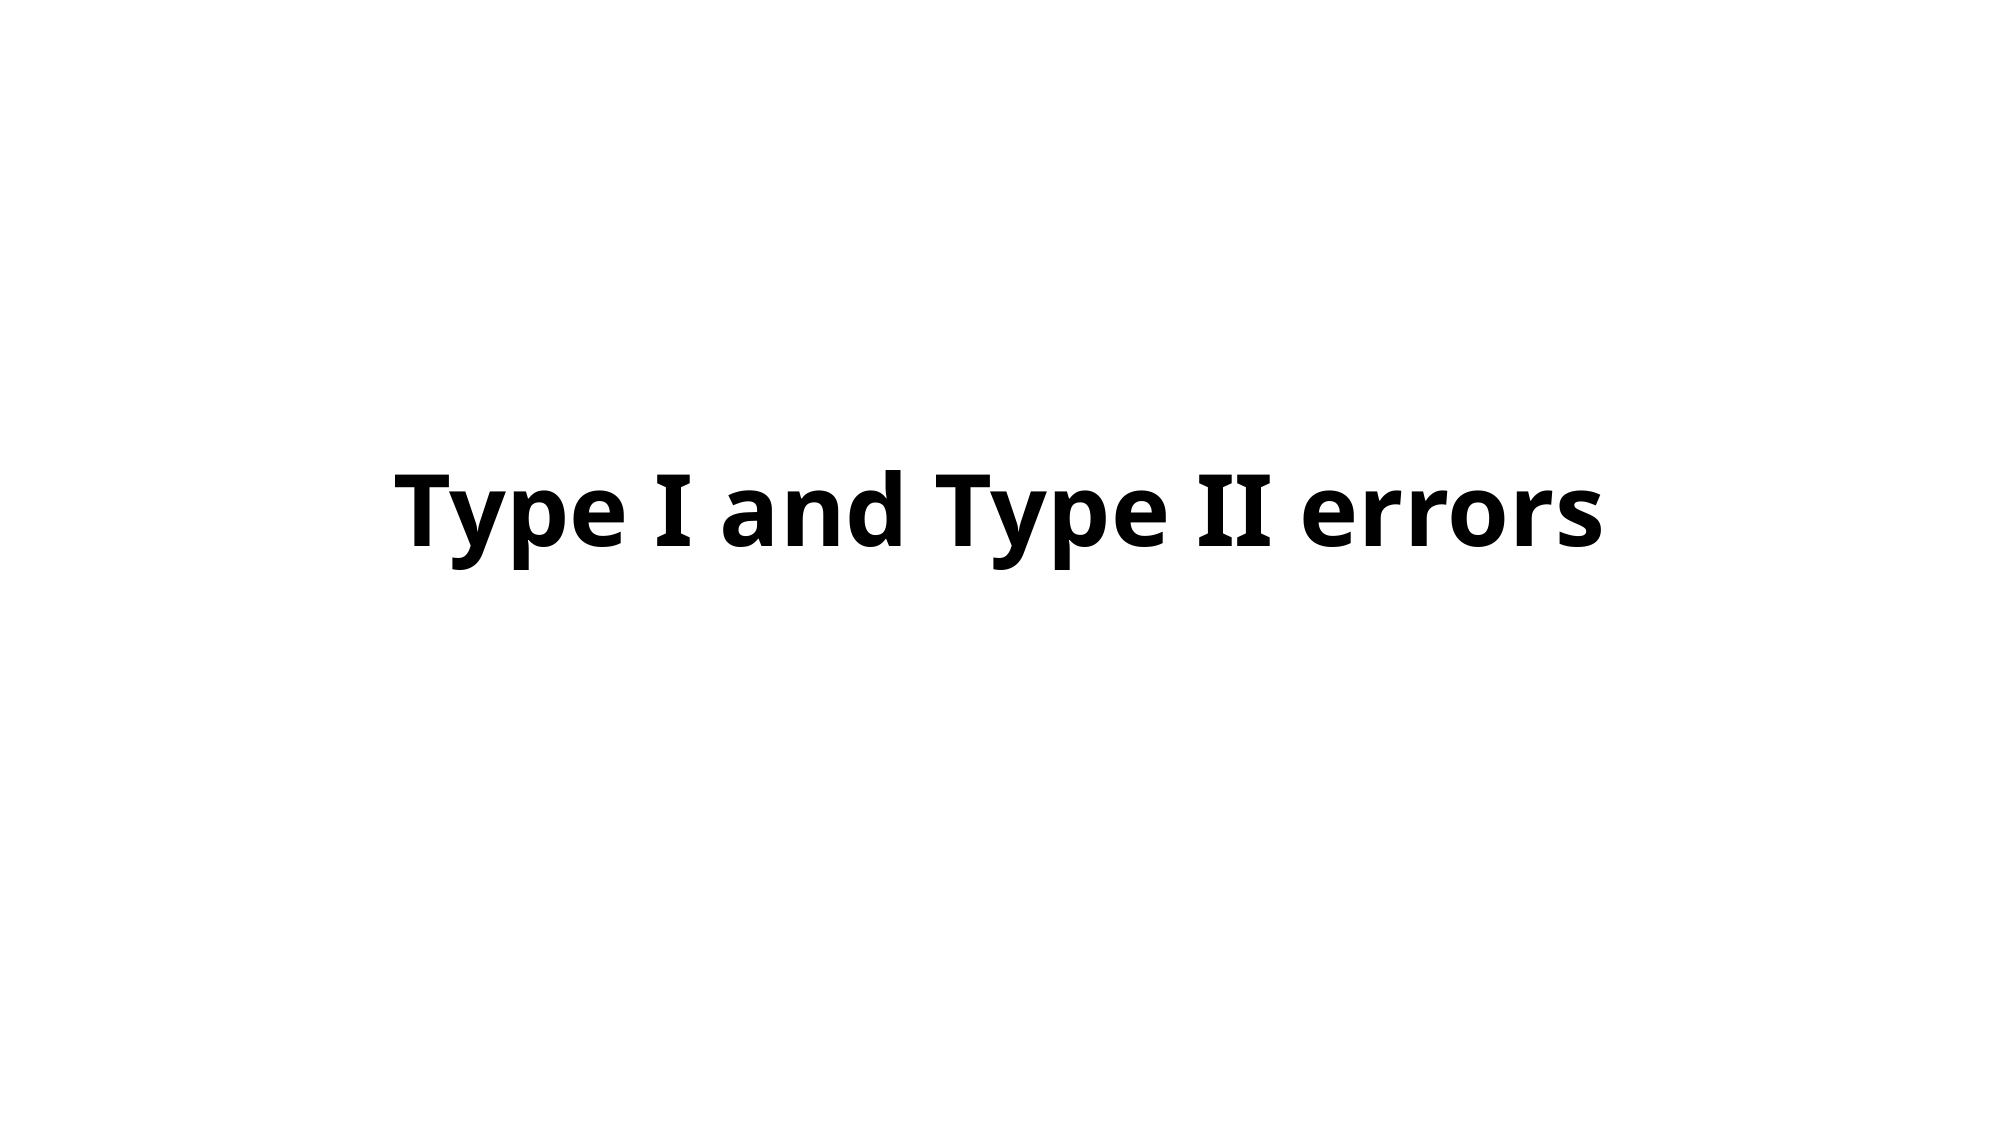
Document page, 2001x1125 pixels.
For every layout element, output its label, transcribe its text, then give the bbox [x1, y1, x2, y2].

title Type I and Type II errors [249, 184, 1750, 576]
